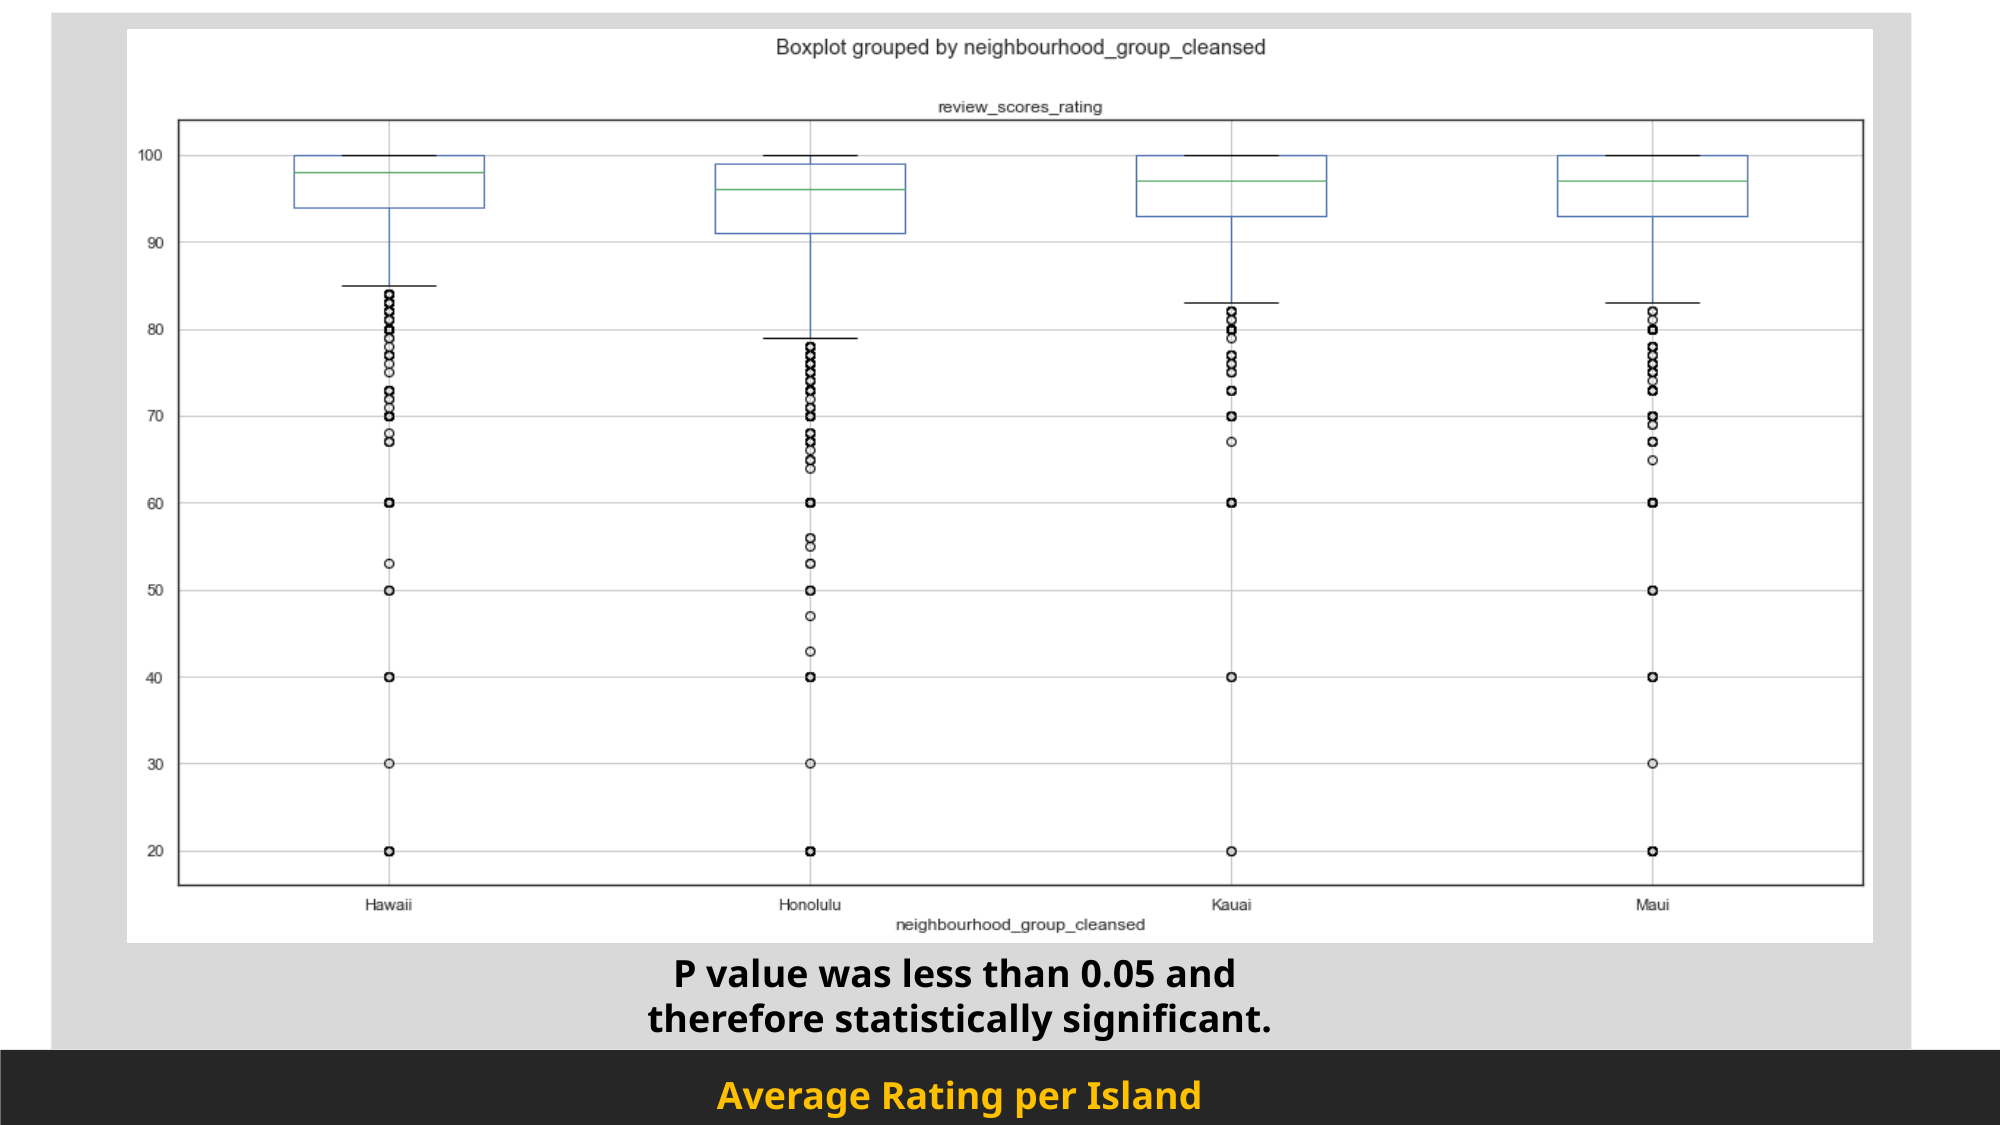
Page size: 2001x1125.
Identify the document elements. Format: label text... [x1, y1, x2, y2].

text_box P value was less than 0.05 and therefore statistically significant. [175, 950, 1745, 1048]
picture [126, 29, 1874, 944]
text_box Average Rating per Island [217, 1064, 1704, 1125]
text_box [50, 11, 1913, 1050]
